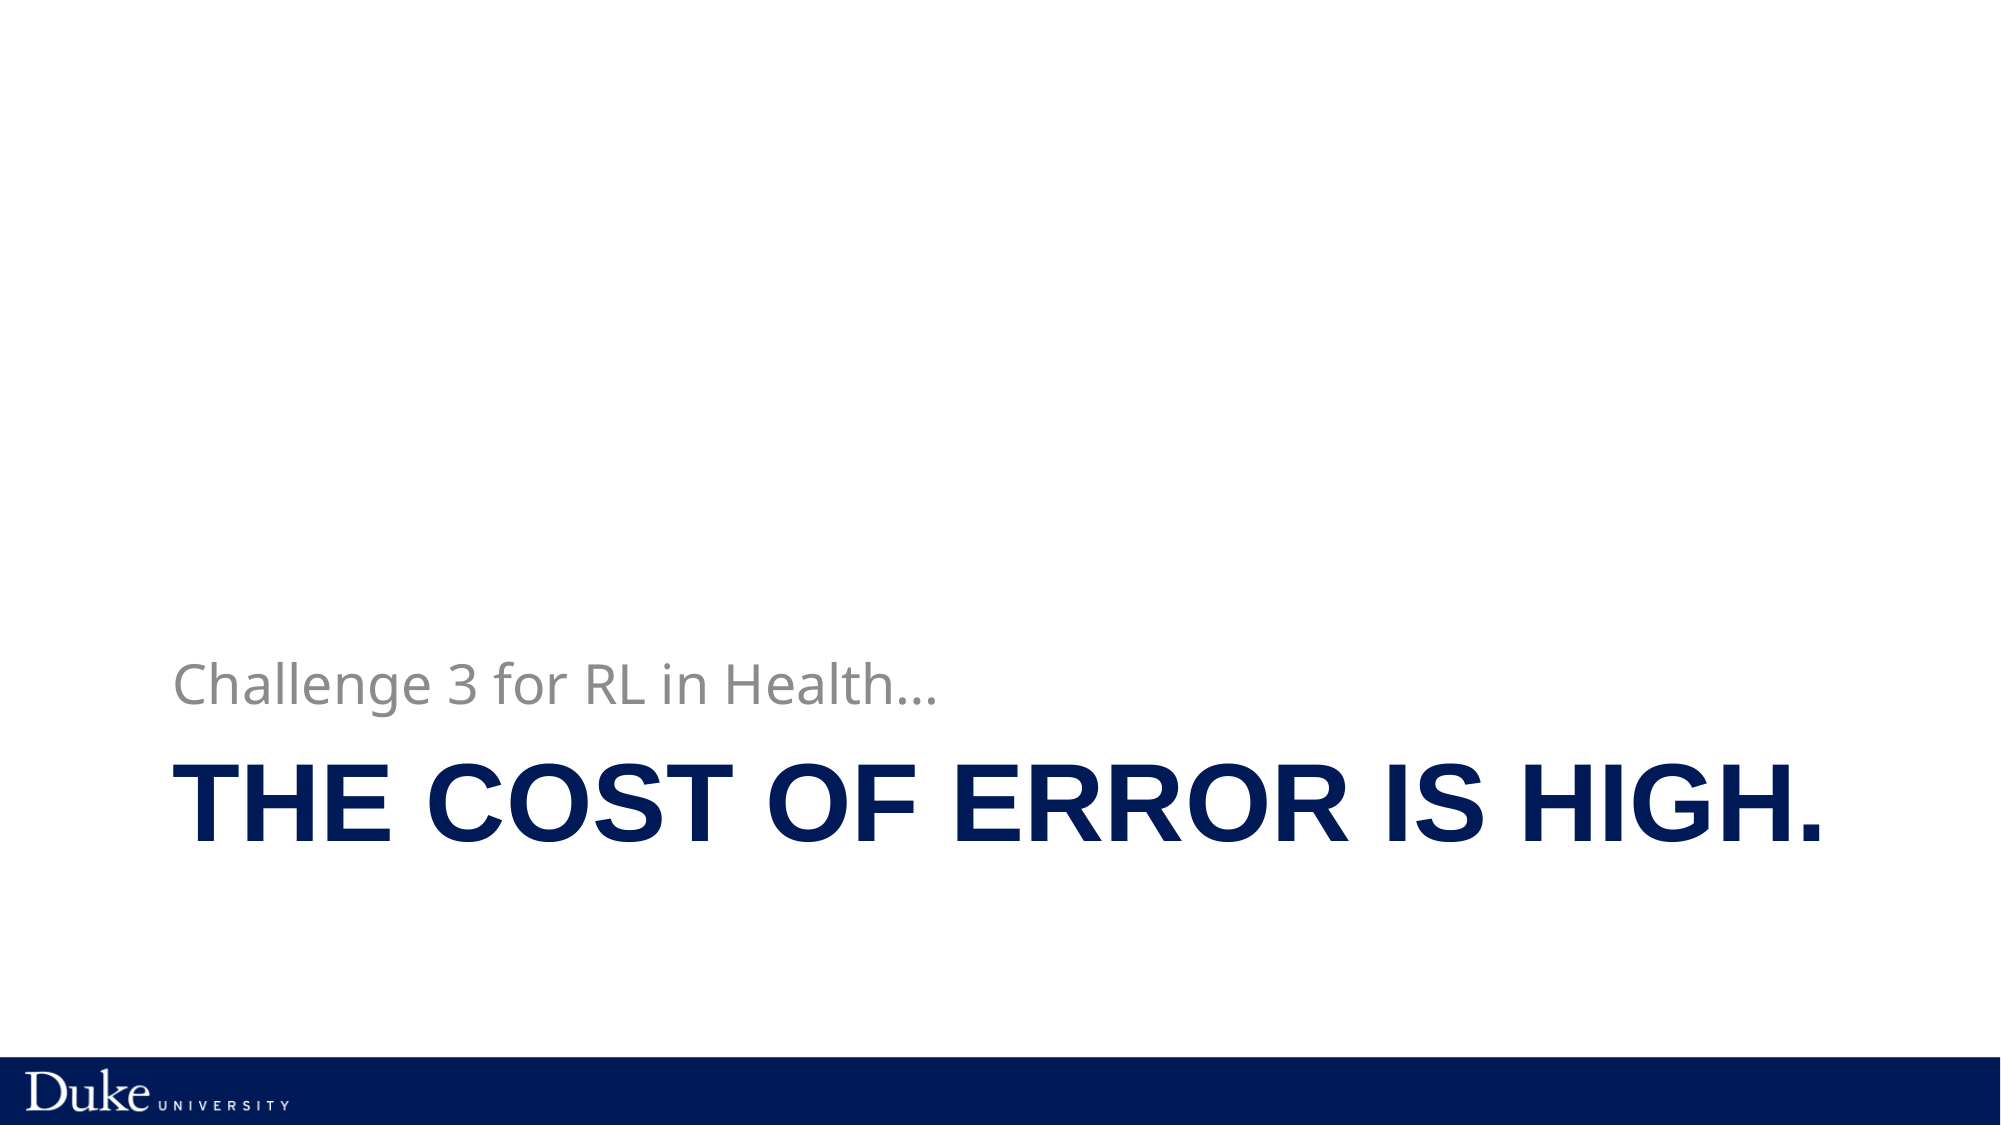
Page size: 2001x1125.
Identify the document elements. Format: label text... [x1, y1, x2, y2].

list Challenge 3 for RL in Health… [157, 476, 1858, 723]
picture [0, 0, 2001, 1125]
title The cost of error is high. [157, 723, 1858, 947]
